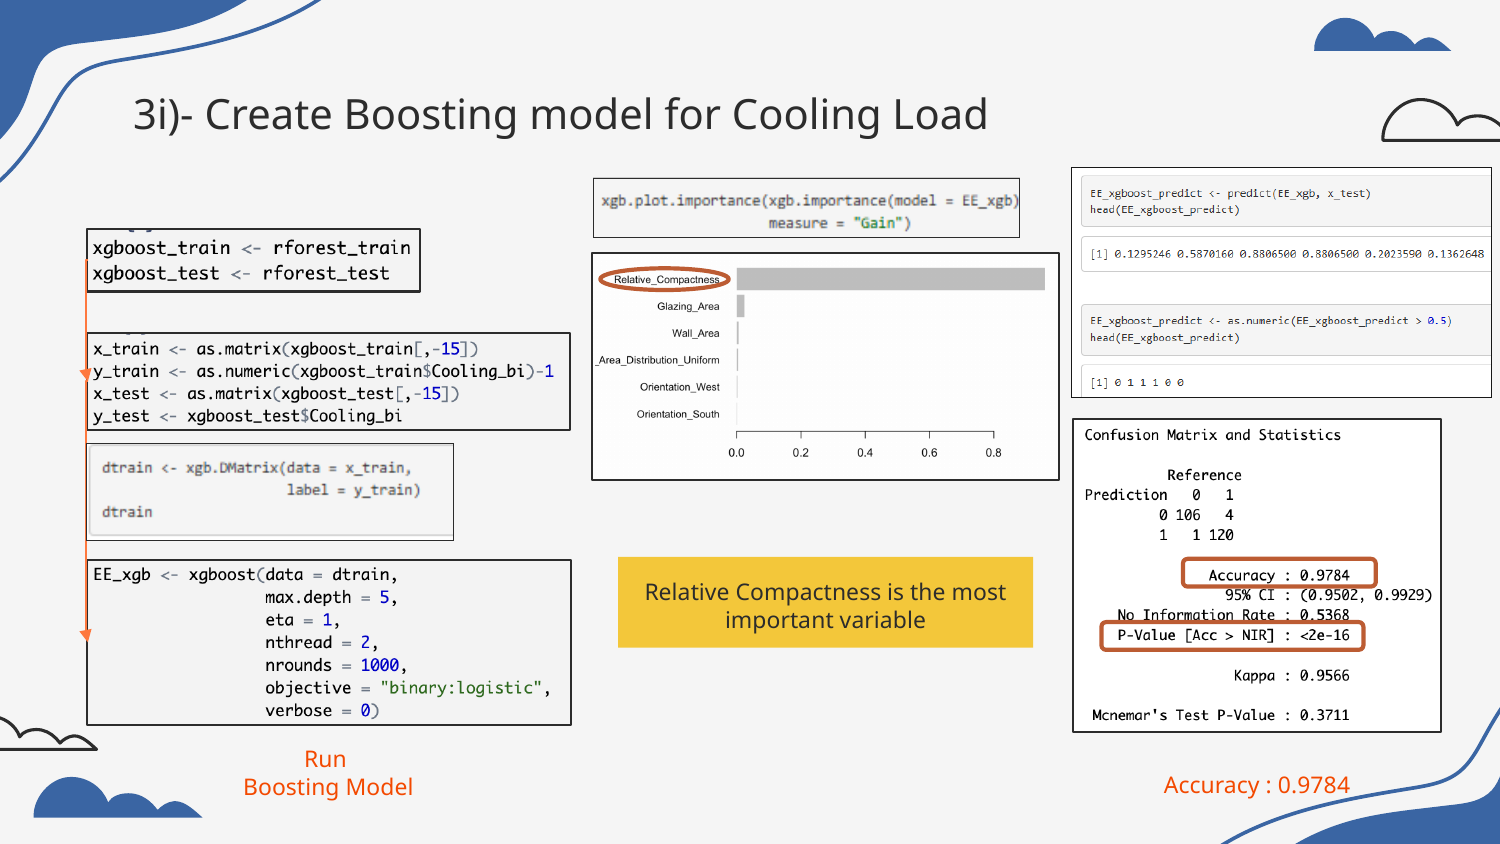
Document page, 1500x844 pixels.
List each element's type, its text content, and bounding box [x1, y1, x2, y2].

text_box Run Boosting Model [167, 744, 489, 815]
picture [87, 230, 420, 291]
picture [86, 443, 454, 541]
picture [1071, 166, 1492, 398]
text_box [87, 260, 91, 382]
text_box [592, 253, 1059, 648]
picture [592, 177, 1020, 238]
title 3i)- Create Boosting model for Cooling Load [118, 72, 1382, 167]
picture [87, 560, 570, 724]
picture [89, 333, 570, 430]
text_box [1074, 420, 1441, 813]
